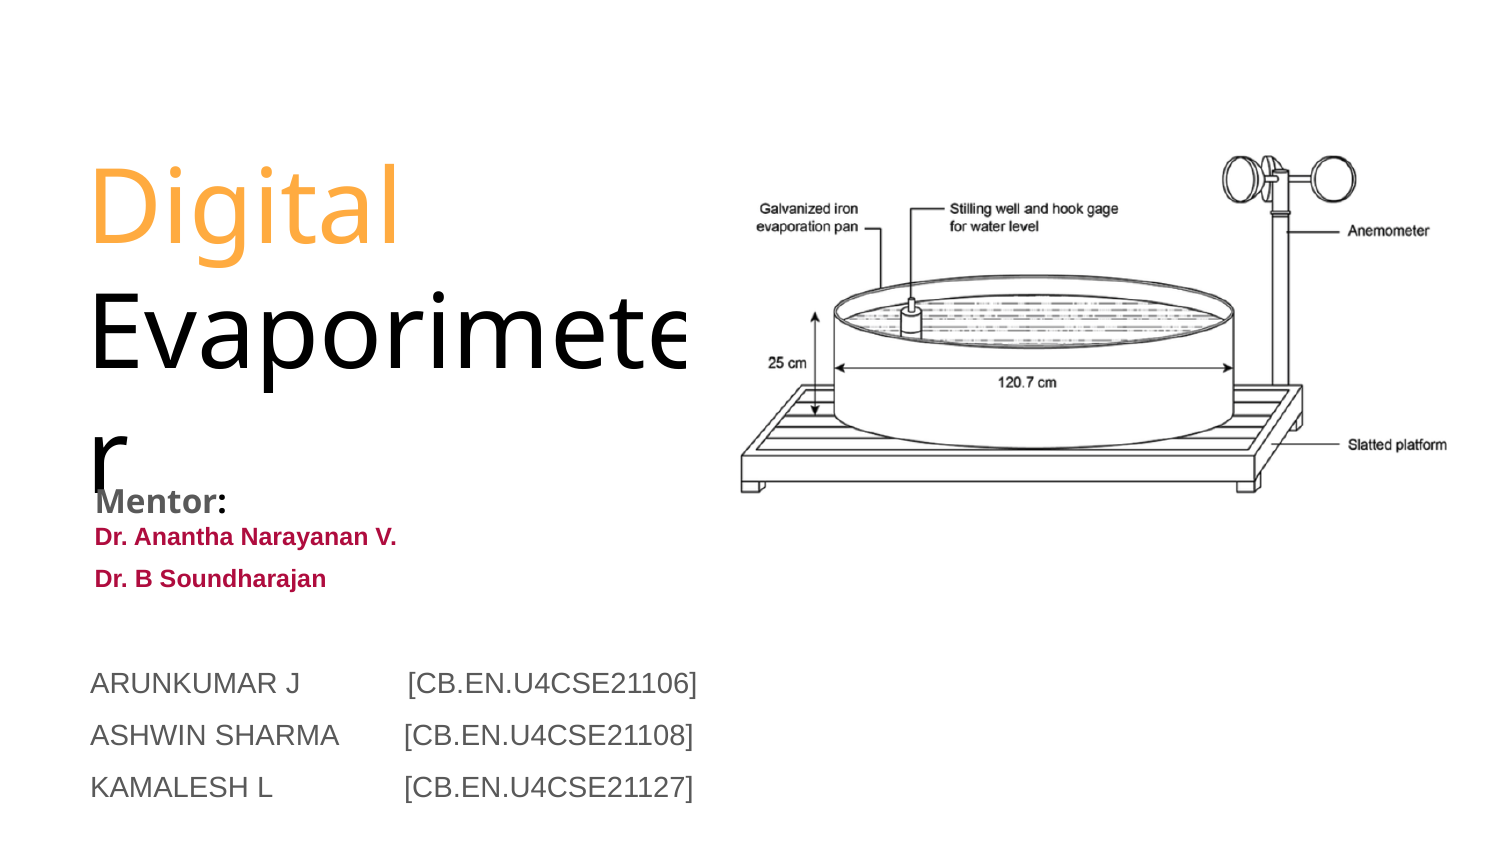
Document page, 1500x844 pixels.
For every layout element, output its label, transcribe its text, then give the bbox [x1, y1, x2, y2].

text_box Mentor: Dr. Anantha Narayanan V. Dr. B Soundharajan [79, 465, 726, 591]
text_box ASHWIN SHARMA [CB.EN.U4CSE21108] [74, 702, 714, 754]
text_box Digital Evaporimeter [71, 124, 684, 383]
text_box KAMALESH L [CB.EN.U4CSE21127] [74, 754, 714, 807]
text_box ARUNKUMAR J [CB.EN.U4CSE21106] [74, 649, 714, 702]
picture [686, 123, 1495, 526]
